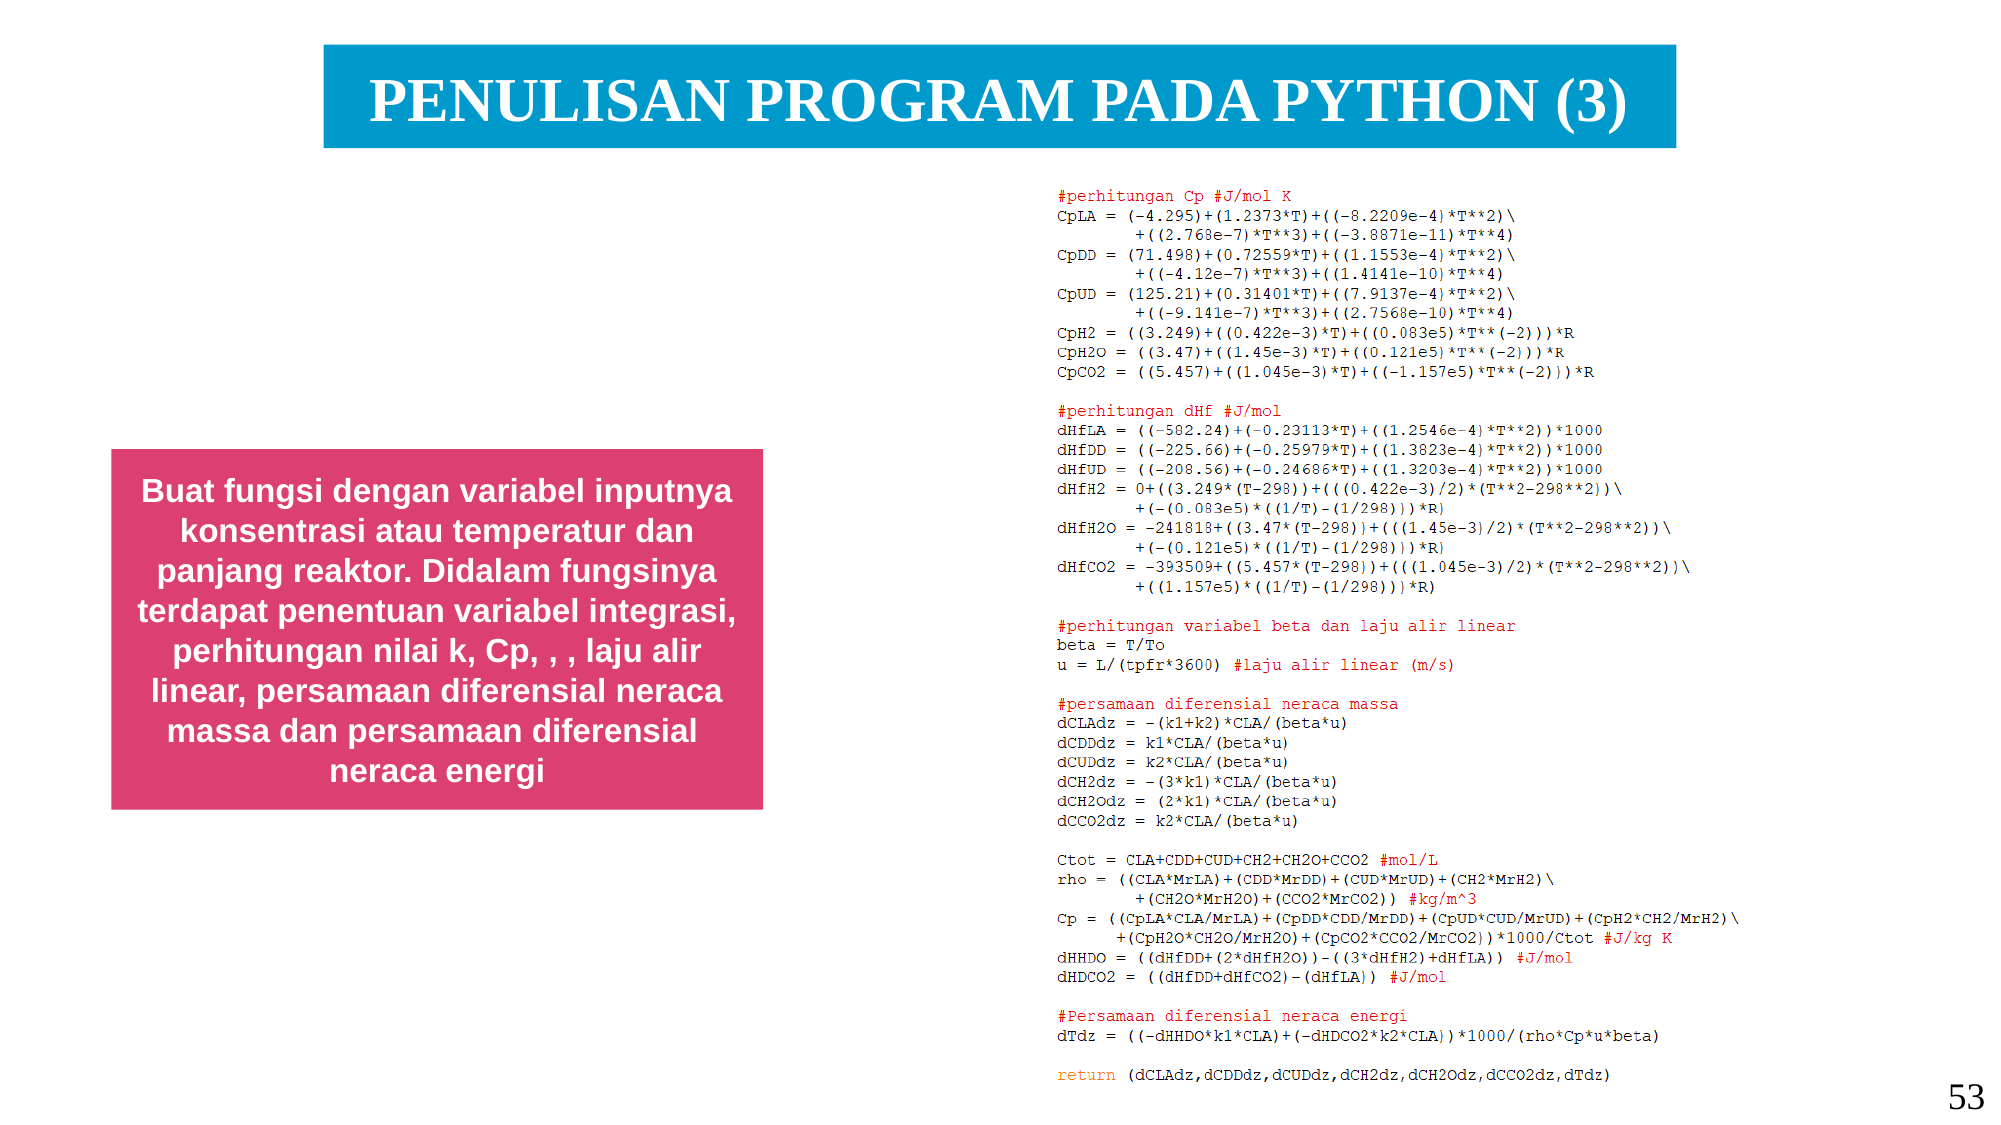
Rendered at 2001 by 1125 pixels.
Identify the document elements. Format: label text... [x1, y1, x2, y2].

picture [1018, 185, 1752, 1085]
text_box PENULISAN PROGRAM PADA PYTHON (3) [323, 44, 1677, 149]
